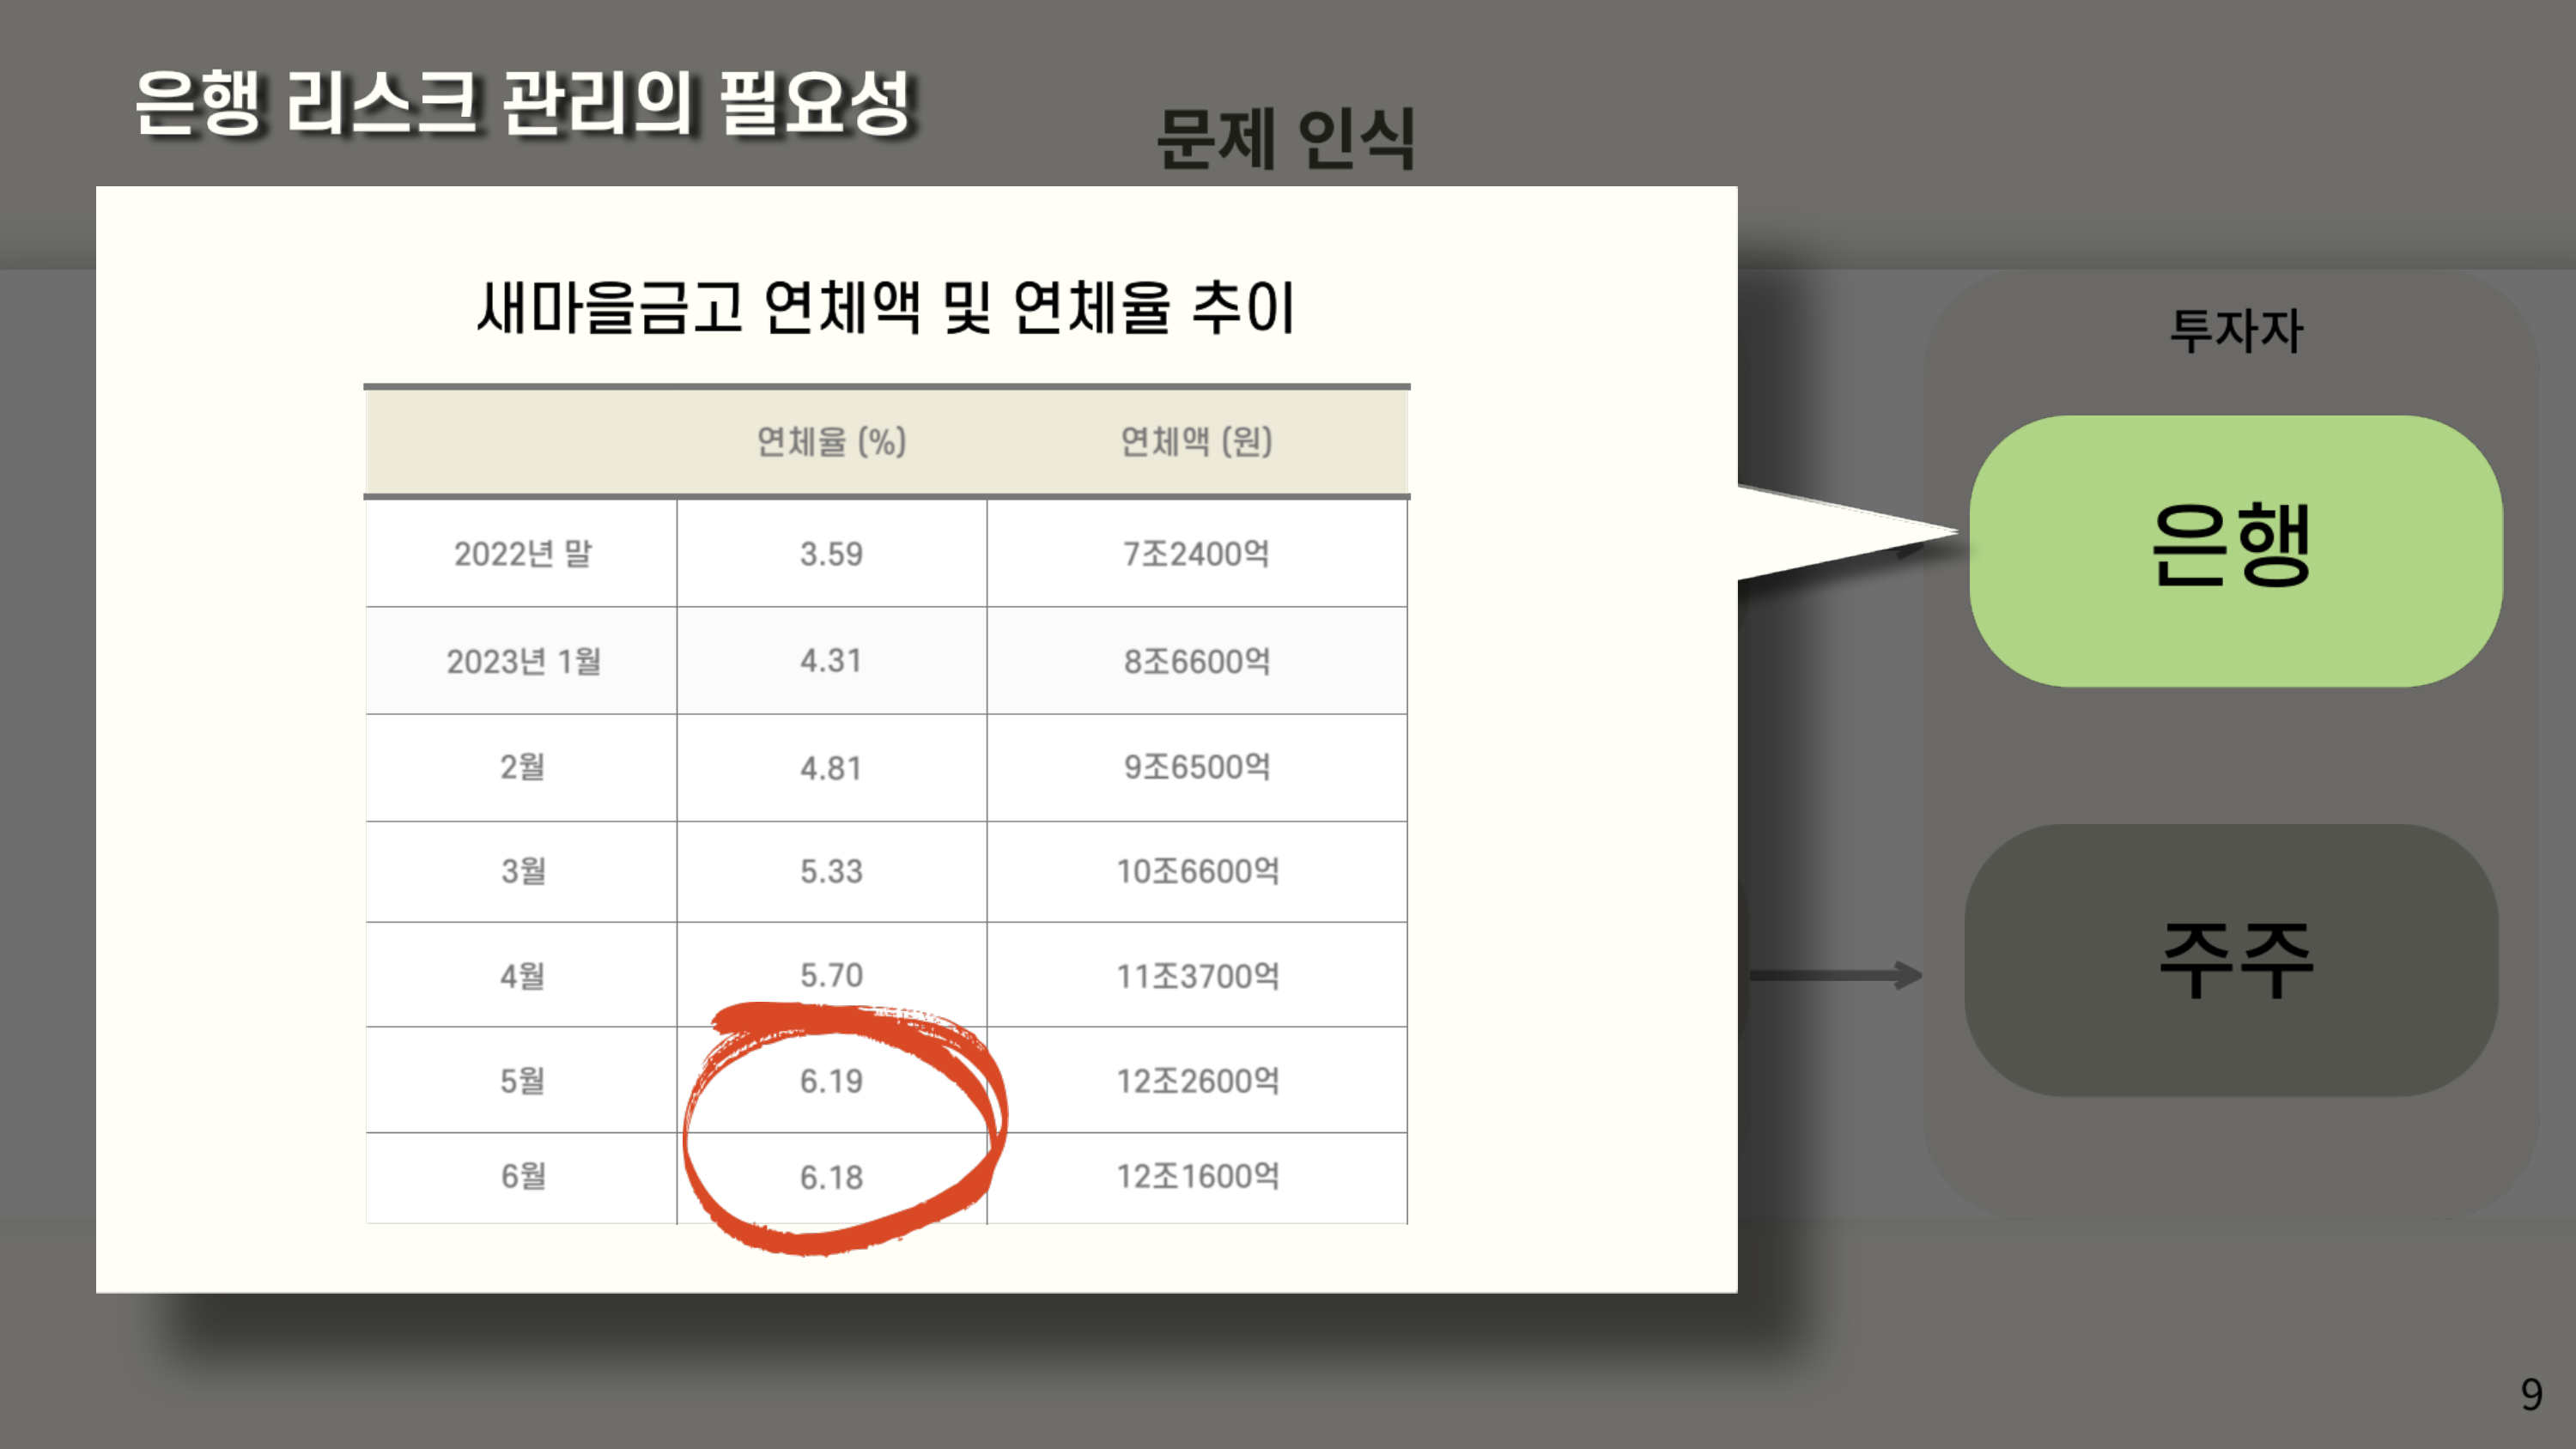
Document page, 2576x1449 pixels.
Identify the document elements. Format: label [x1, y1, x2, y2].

picture [2507, 1350, 2576, 1449]
picture [10, 0, 1162, 369]
text_box [1167, 185, 1959, 189]
text_box [1970, 415, 2504, 437]
text_box [95, 189, 1959, 1294]
text_box [368, 270, 1408, 1258]
picture [1959, 438, 2576, 686]
text_box [0, 0, 2576, 1449]
